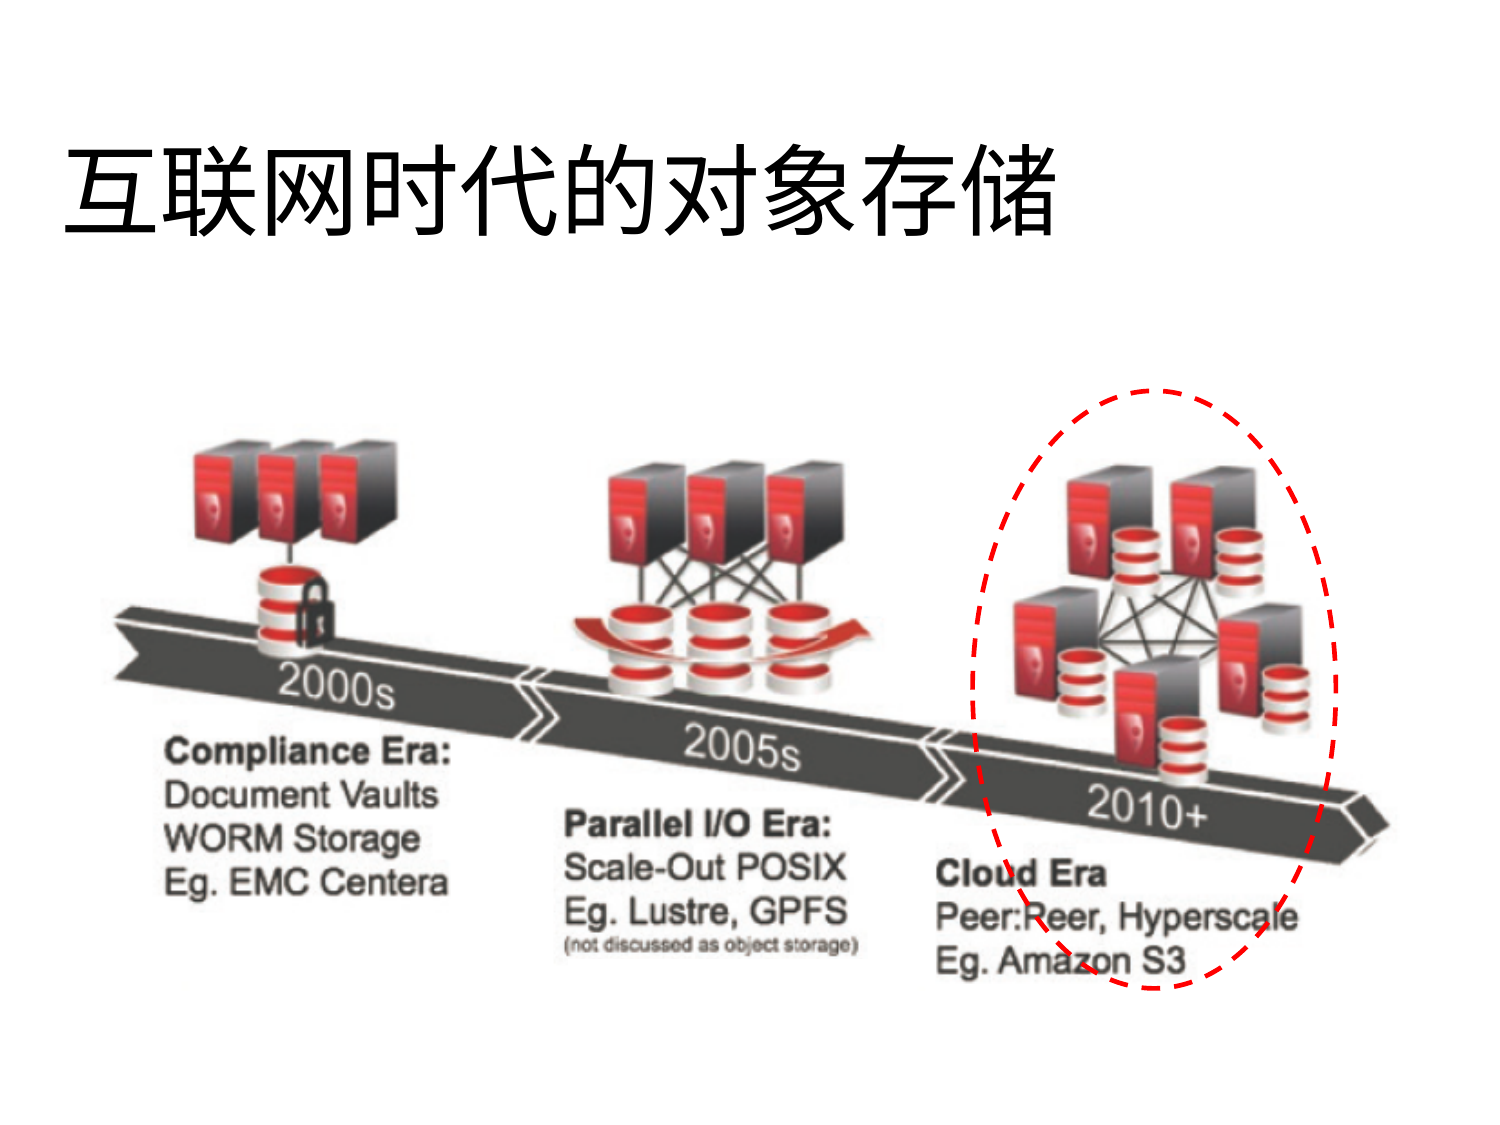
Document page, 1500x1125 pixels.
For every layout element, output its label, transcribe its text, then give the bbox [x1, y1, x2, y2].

text_box [1093, 390, 1215, 408]
title 互联网时代的对象存储 [45, 55, 1454, 337]
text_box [99, 408, 1401, 1012]
